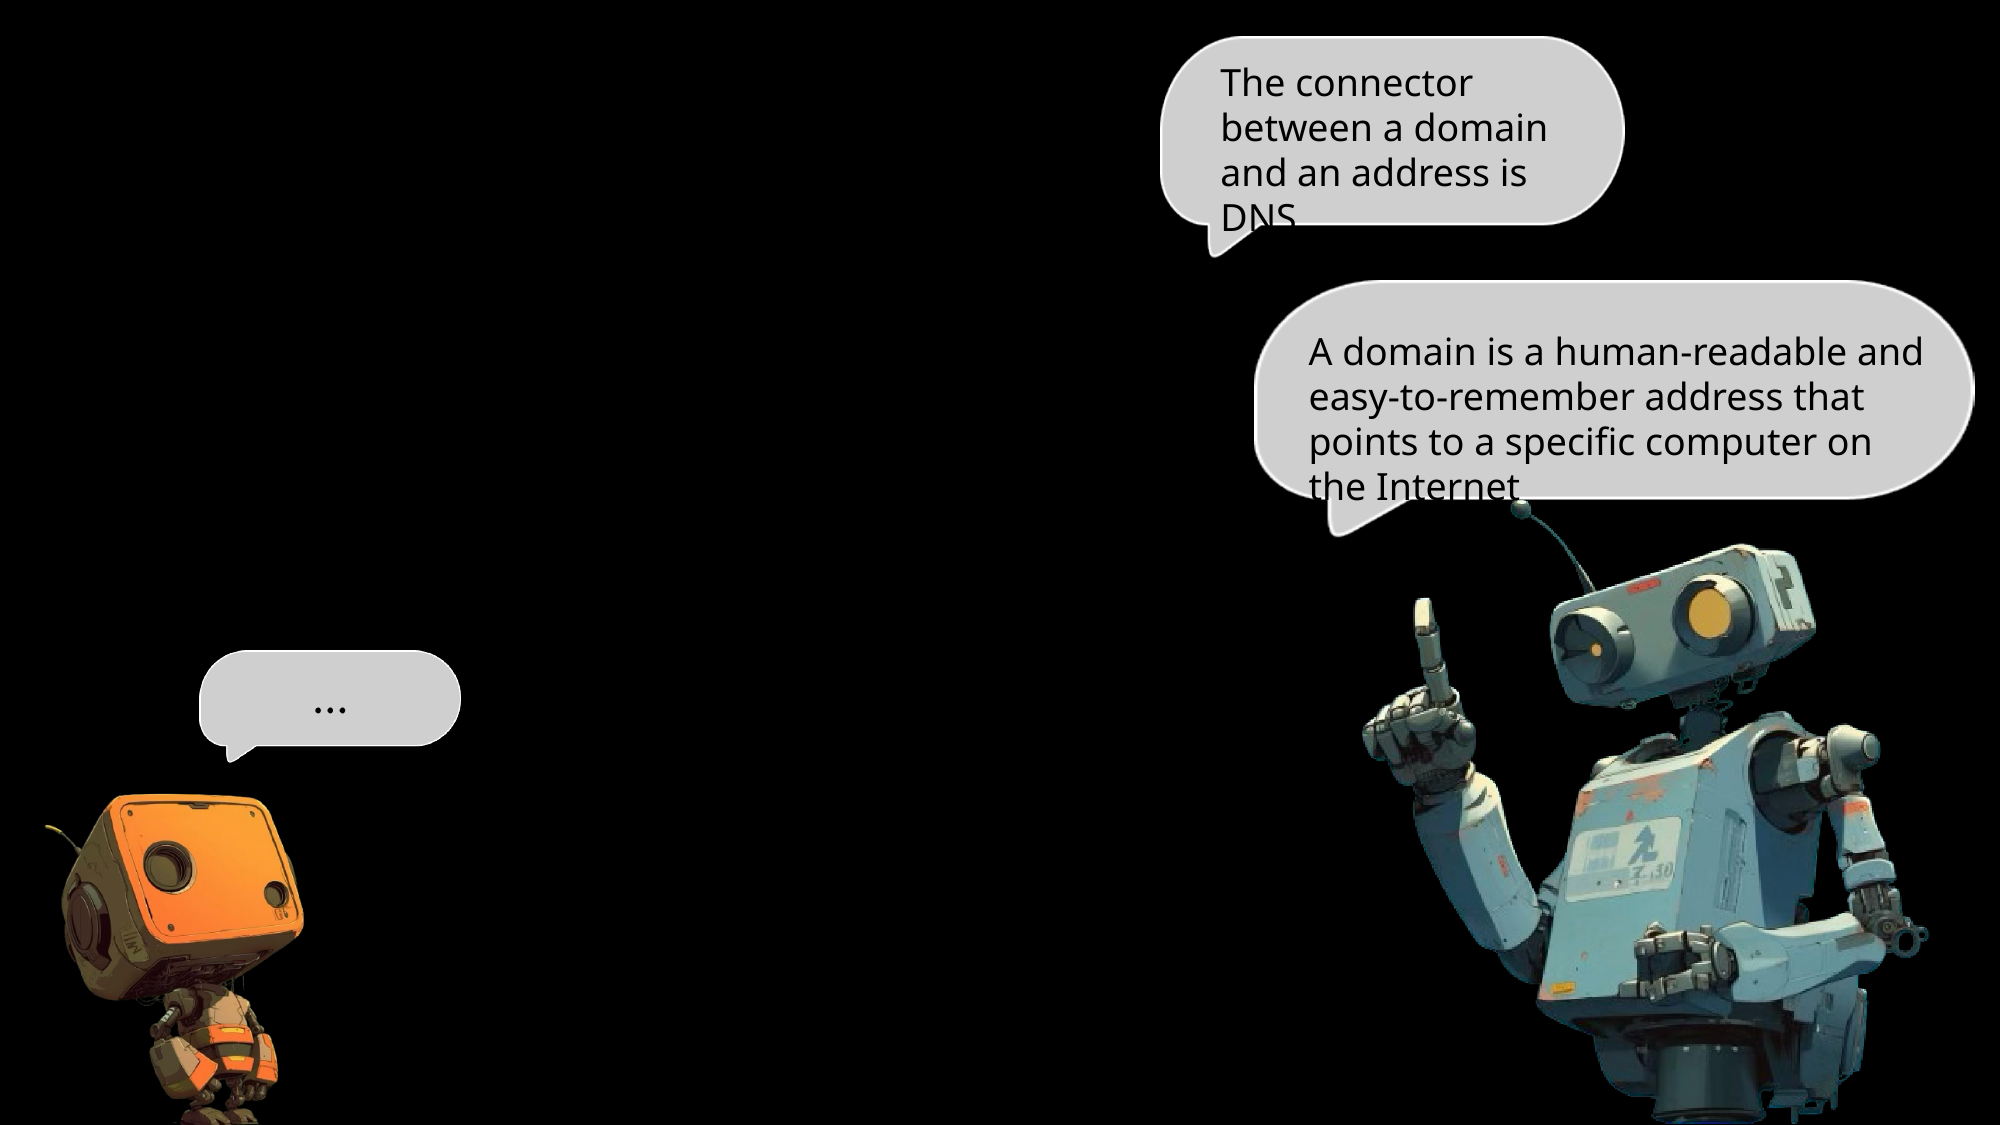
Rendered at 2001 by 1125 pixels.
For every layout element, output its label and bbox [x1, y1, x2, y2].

picture [198, 650, 461, 764]
picture [25, 769, 407, 1125]
picture [1254, 280, 1975, 1125]
picture [1160, 36, 1625, 261]
